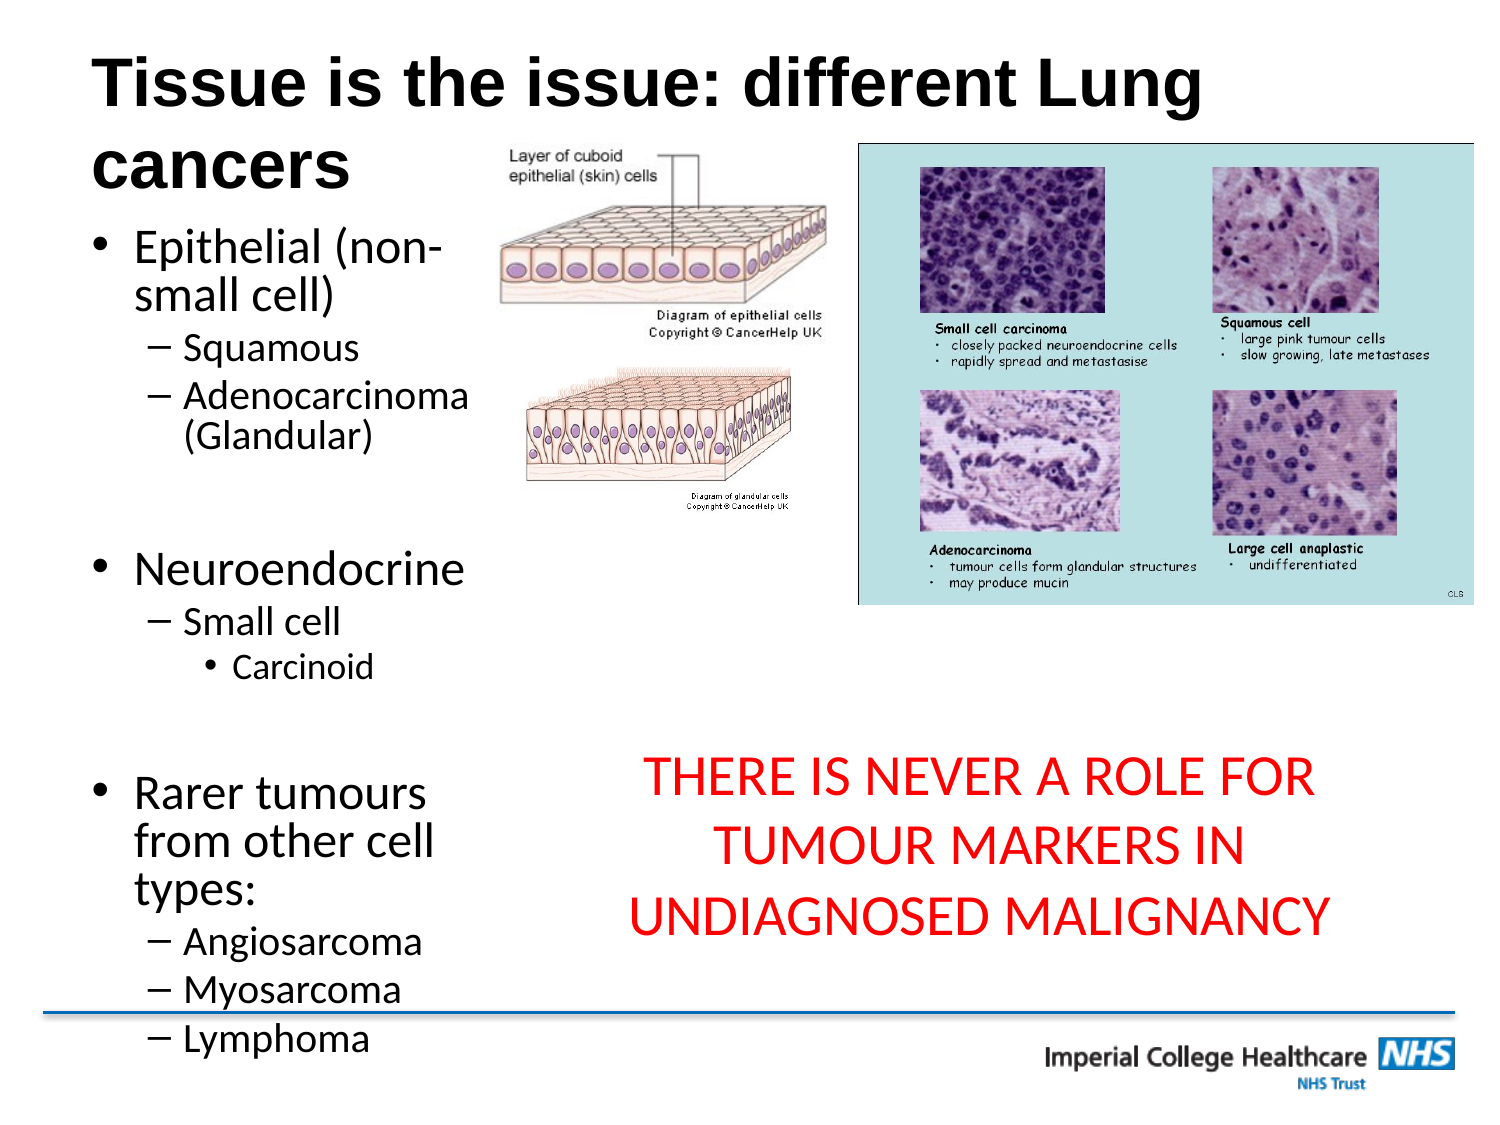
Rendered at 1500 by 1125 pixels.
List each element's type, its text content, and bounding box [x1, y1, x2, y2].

title Tissue is the issue: different Lung cancers [76, 30, 1427, 218]
picture [496, 143, 828, 346]
list Epithelial (non-small cell) Squamous Adenocarcinoma (Glandular) Neuroendocrine Small cell Carcinoid Rarer tumours from other cell types: Angiosarcoma Myosarcoma Lymphoma [76, 218, 520, 843]
text_box THERE IS NEVER A ROLE FOR TUMOUR MARKERS IN UNDIAGNOSED MALIGNANCY [591, 729, 1369, 954]
picture [519, 352, 792, 514]
picture [857, 143, 1474, 606]
